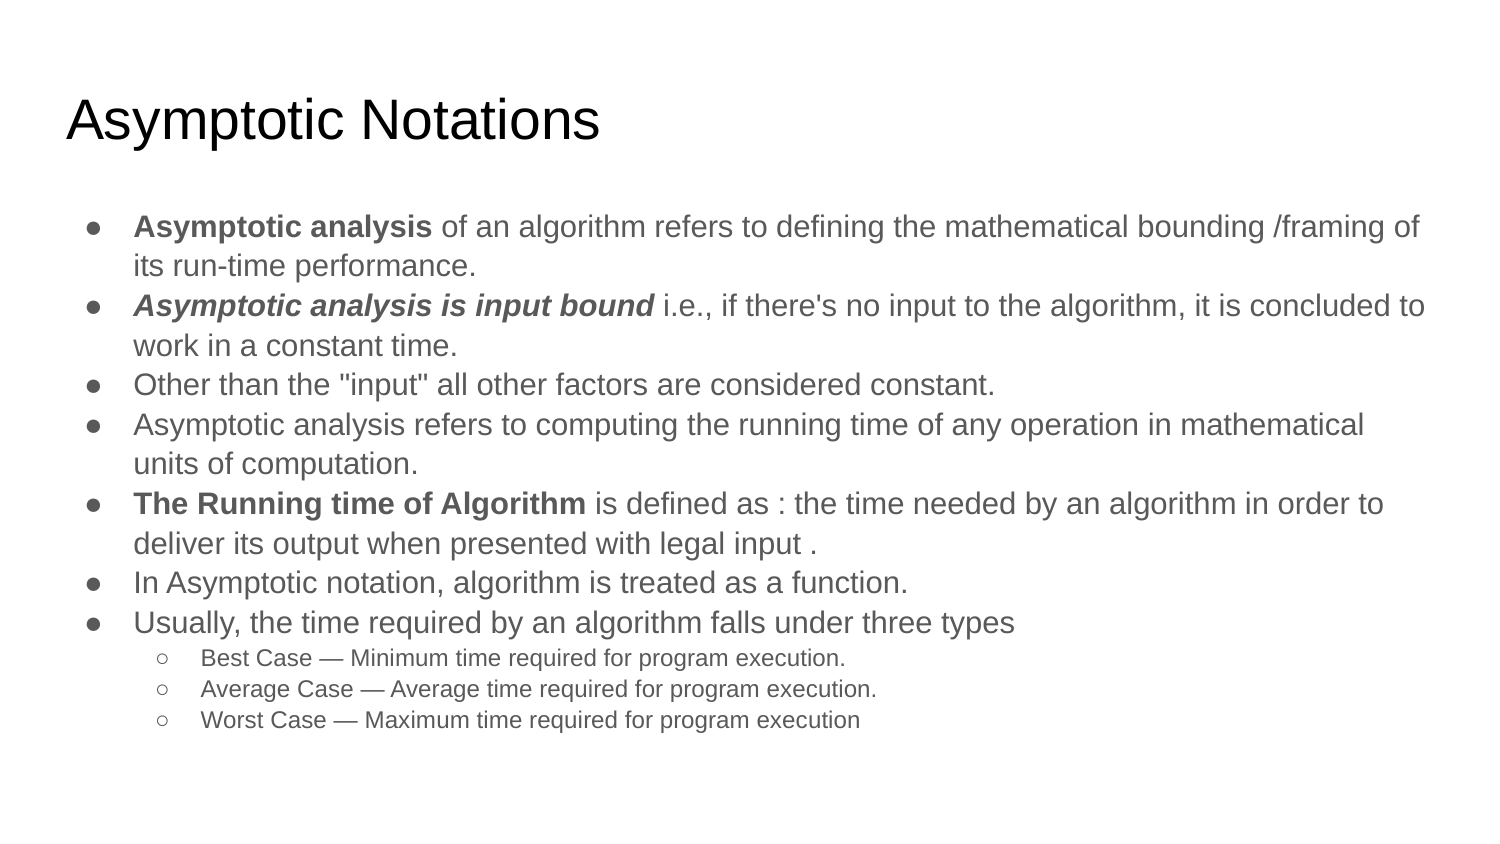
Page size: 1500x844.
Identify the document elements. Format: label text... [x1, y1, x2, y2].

title Asymptotic Notations [51, 72, 1449, 167]
list Asymptotic analysis of an algorithm refers to defining the mathematical bounding /framing of its run-time performance. Asymptotic analysis is input bound i.e., if there's no input to the algorithm, it is concluded to work in a constant time. Other than the "input" all other factors are considered constant. Asymptotic analysis refers to computing the running time of any operation in mathematical units of computation. The Running time of Algorithm is defined as : the time needed by an algorithm in order to deliver its output when presented with legal input . In Asymptotic notation, algorithm is treated as a function. Usually, the time required by an algorithm falls under three types Best Case — Minimum time required for program execution. Average Case — Average time required for program execution. Worst Case — Maximum time required for program execution [51, 189, 1449, 750]
